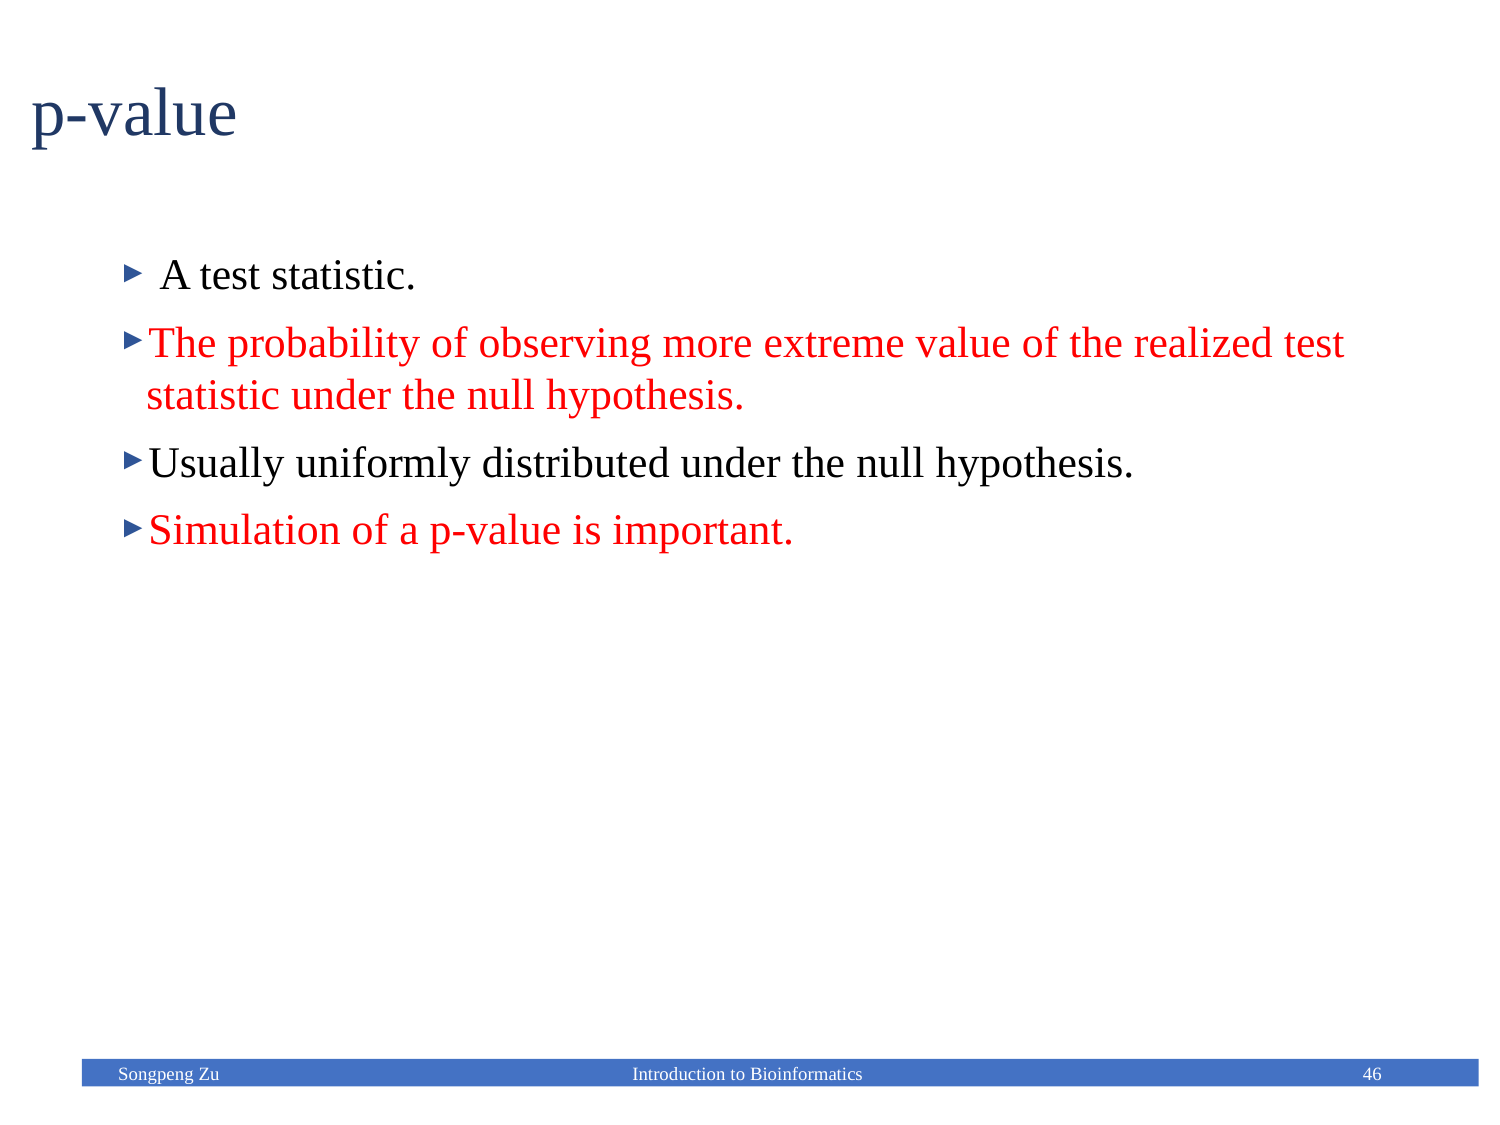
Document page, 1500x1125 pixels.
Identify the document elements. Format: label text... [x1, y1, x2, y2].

list A test statistic. The probability of observing more extreme value of the realized test statistic under the null hypothesis. Usually uniformly distributed under the null hypothesis. Simulation of a p-value is important. [103, 238, 1426, 1027]
title p-value [16, 4, 1311, 223]
slide_number Songpeng Zu [103, 1042, 441, 1103]
slide_number 46 [1059, 1042, 1397, 1103]
footer Introduction to Bioinformatics [496, 1042, 1004, 1103]
